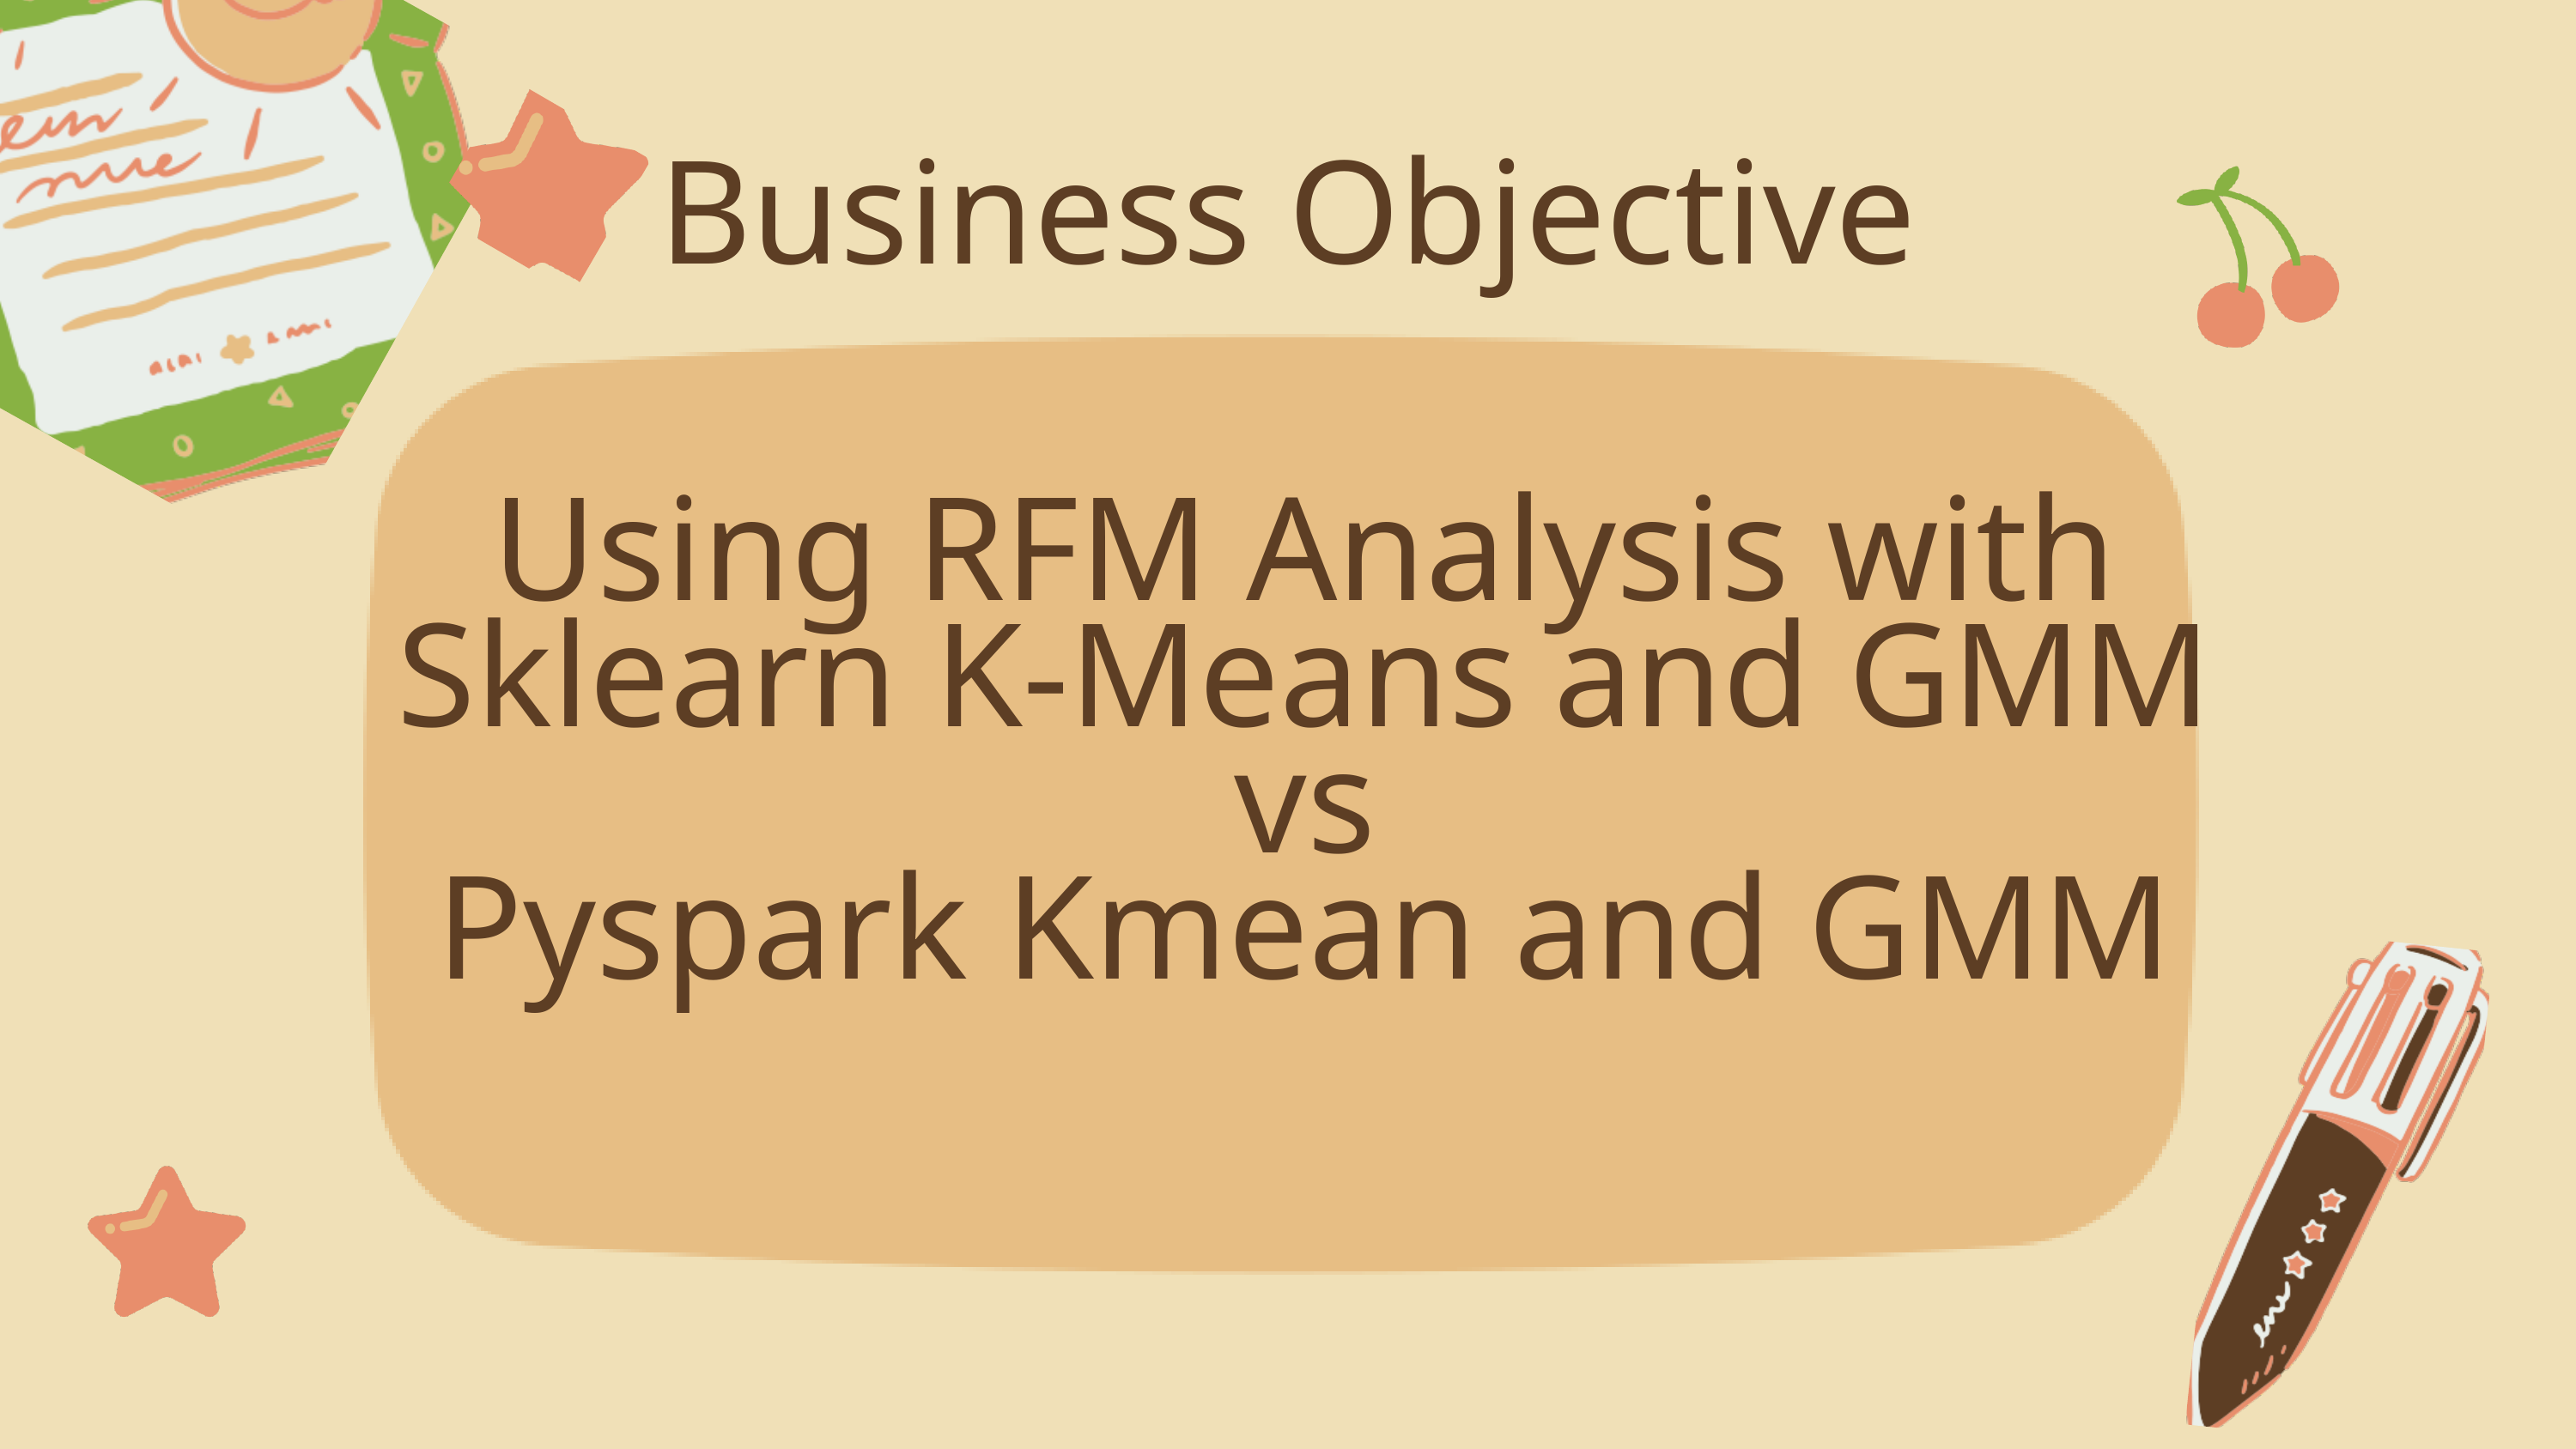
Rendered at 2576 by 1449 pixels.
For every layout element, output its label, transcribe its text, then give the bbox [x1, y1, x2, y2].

text_box [2184, 925, 2494, 1449]
text_box [0, 0, 542, 561]
text_box [85, 1164, 248, 1319]
text_box [432, 77, 652, 294]
text_box [2177, 166, 2340, 348]
text_box Using RFM Analysis with Sklearn K-Means and GMM vs Pyspark Kmean and GMM [394, 503, 2216, 1008]
text_box [360, 327, 2203, 1282]
text_box Business Objective [604, 166, 1972, 293]
